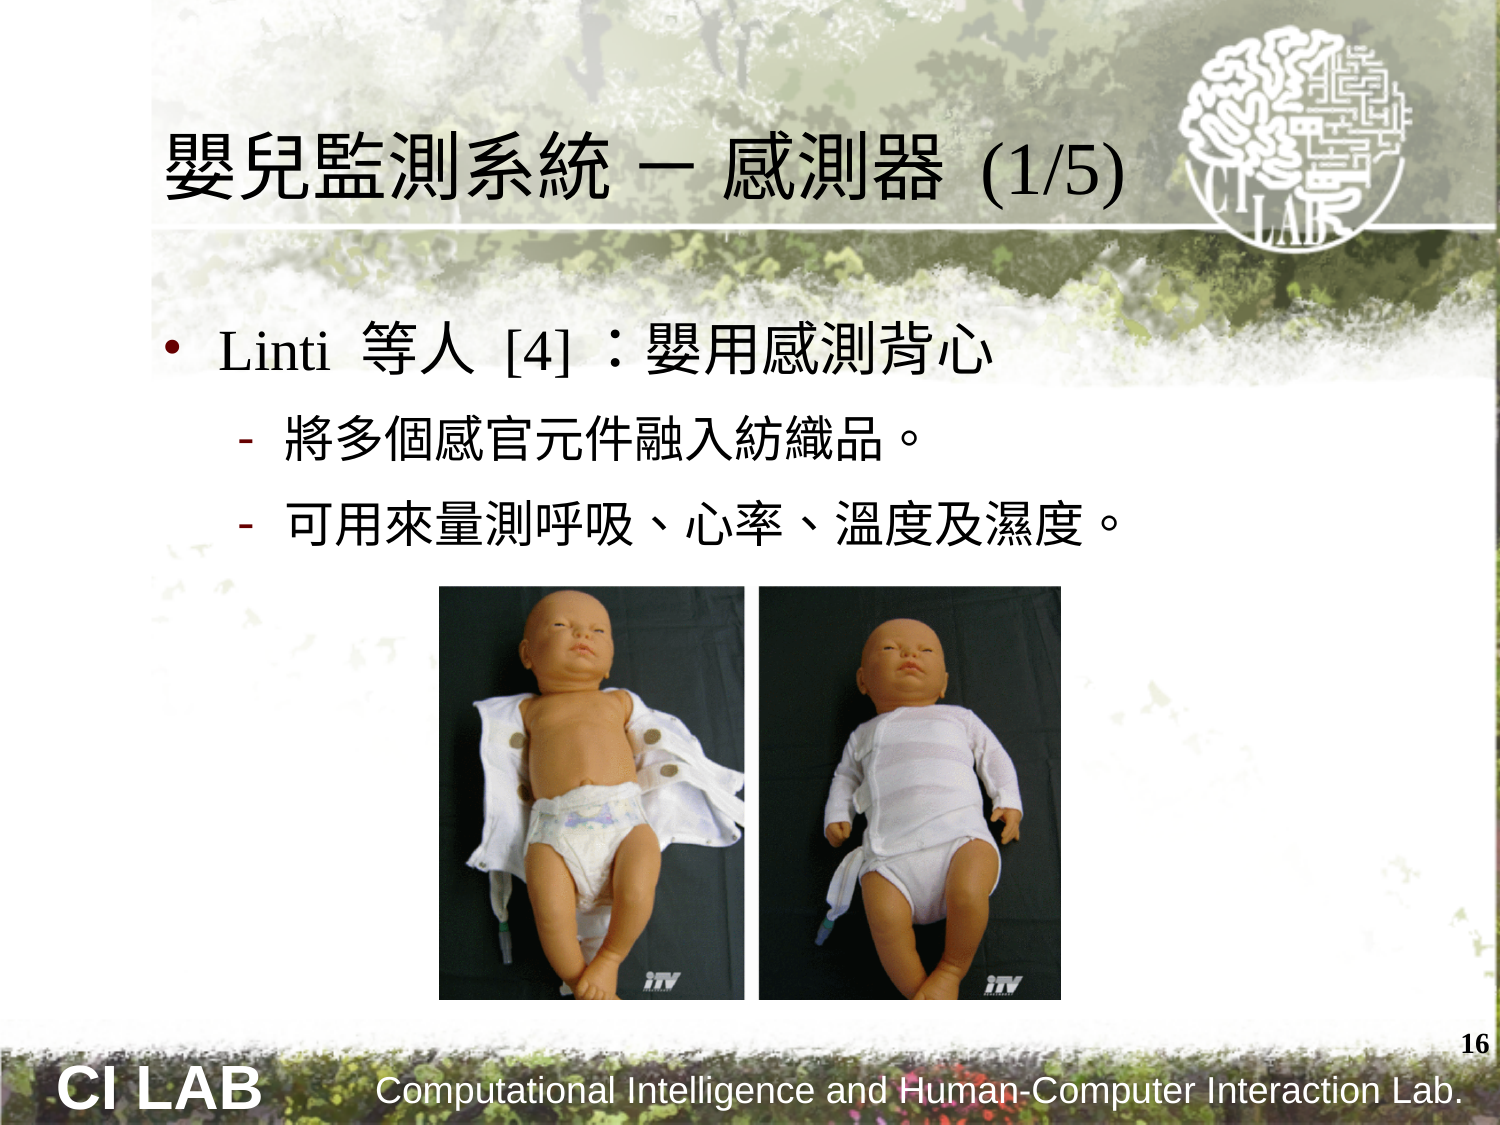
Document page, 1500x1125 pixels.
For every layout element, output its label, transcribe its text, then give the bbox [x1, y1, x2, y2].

text_box Linti 等人 [4]：嬰用感測背心 將多個感官元件融入紡織品。 可用來量測呼吸、心率、溫度及濕度。 [147, 304, 1410, 961]
slide_number 16 [1426, 985, 1500, 1067]
picture [0, 0, 1500, 1125]
title 嬰兒監測系統 － 感測器 (1/5) [147, 31, 1448, 219]
